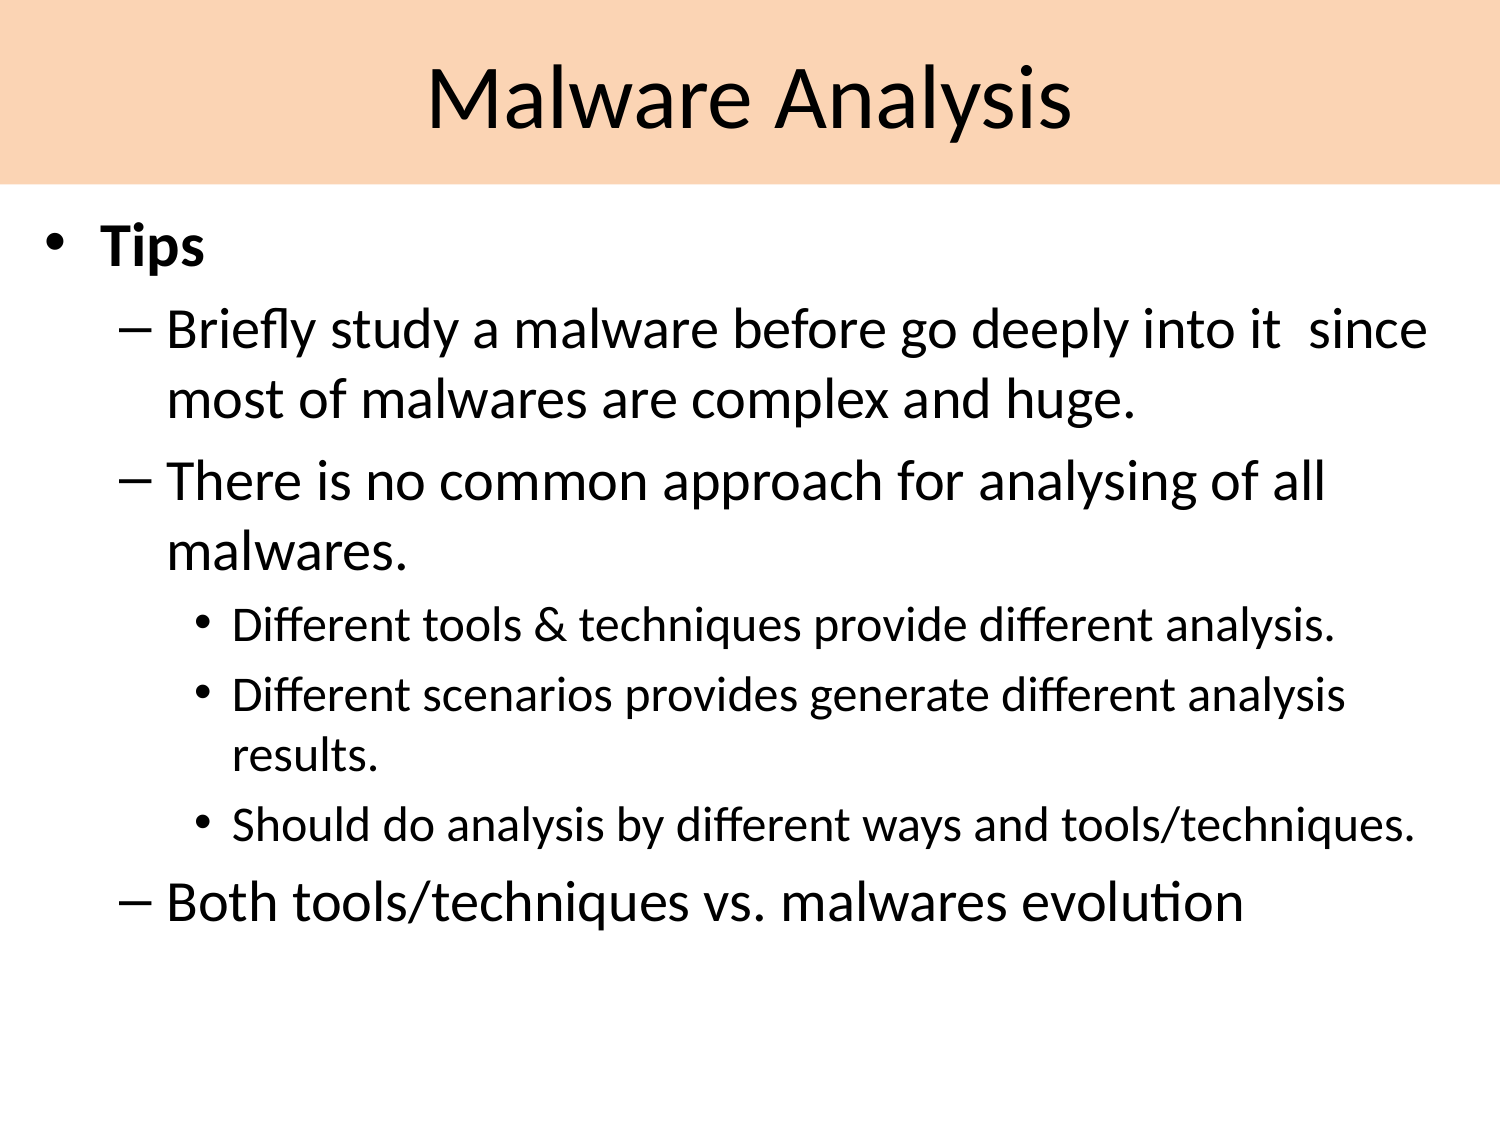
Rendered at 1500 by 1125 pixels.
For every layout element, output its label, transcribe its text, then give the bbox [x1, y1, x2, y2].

title Malware Analysis [0, 0, 1500, 185]
list Tips Briefly study a malware before go deeply into it since most of malwares are complex and huge. There is no common approach for analysing of all malwares. Different tools & techniques provide different analysis. Different scenarios provides generate different analysis results. Should do analysis by different ways and tools/techniques. Both tools/techniques vs. malwares evolution [29, 196, 1471, 1035]
